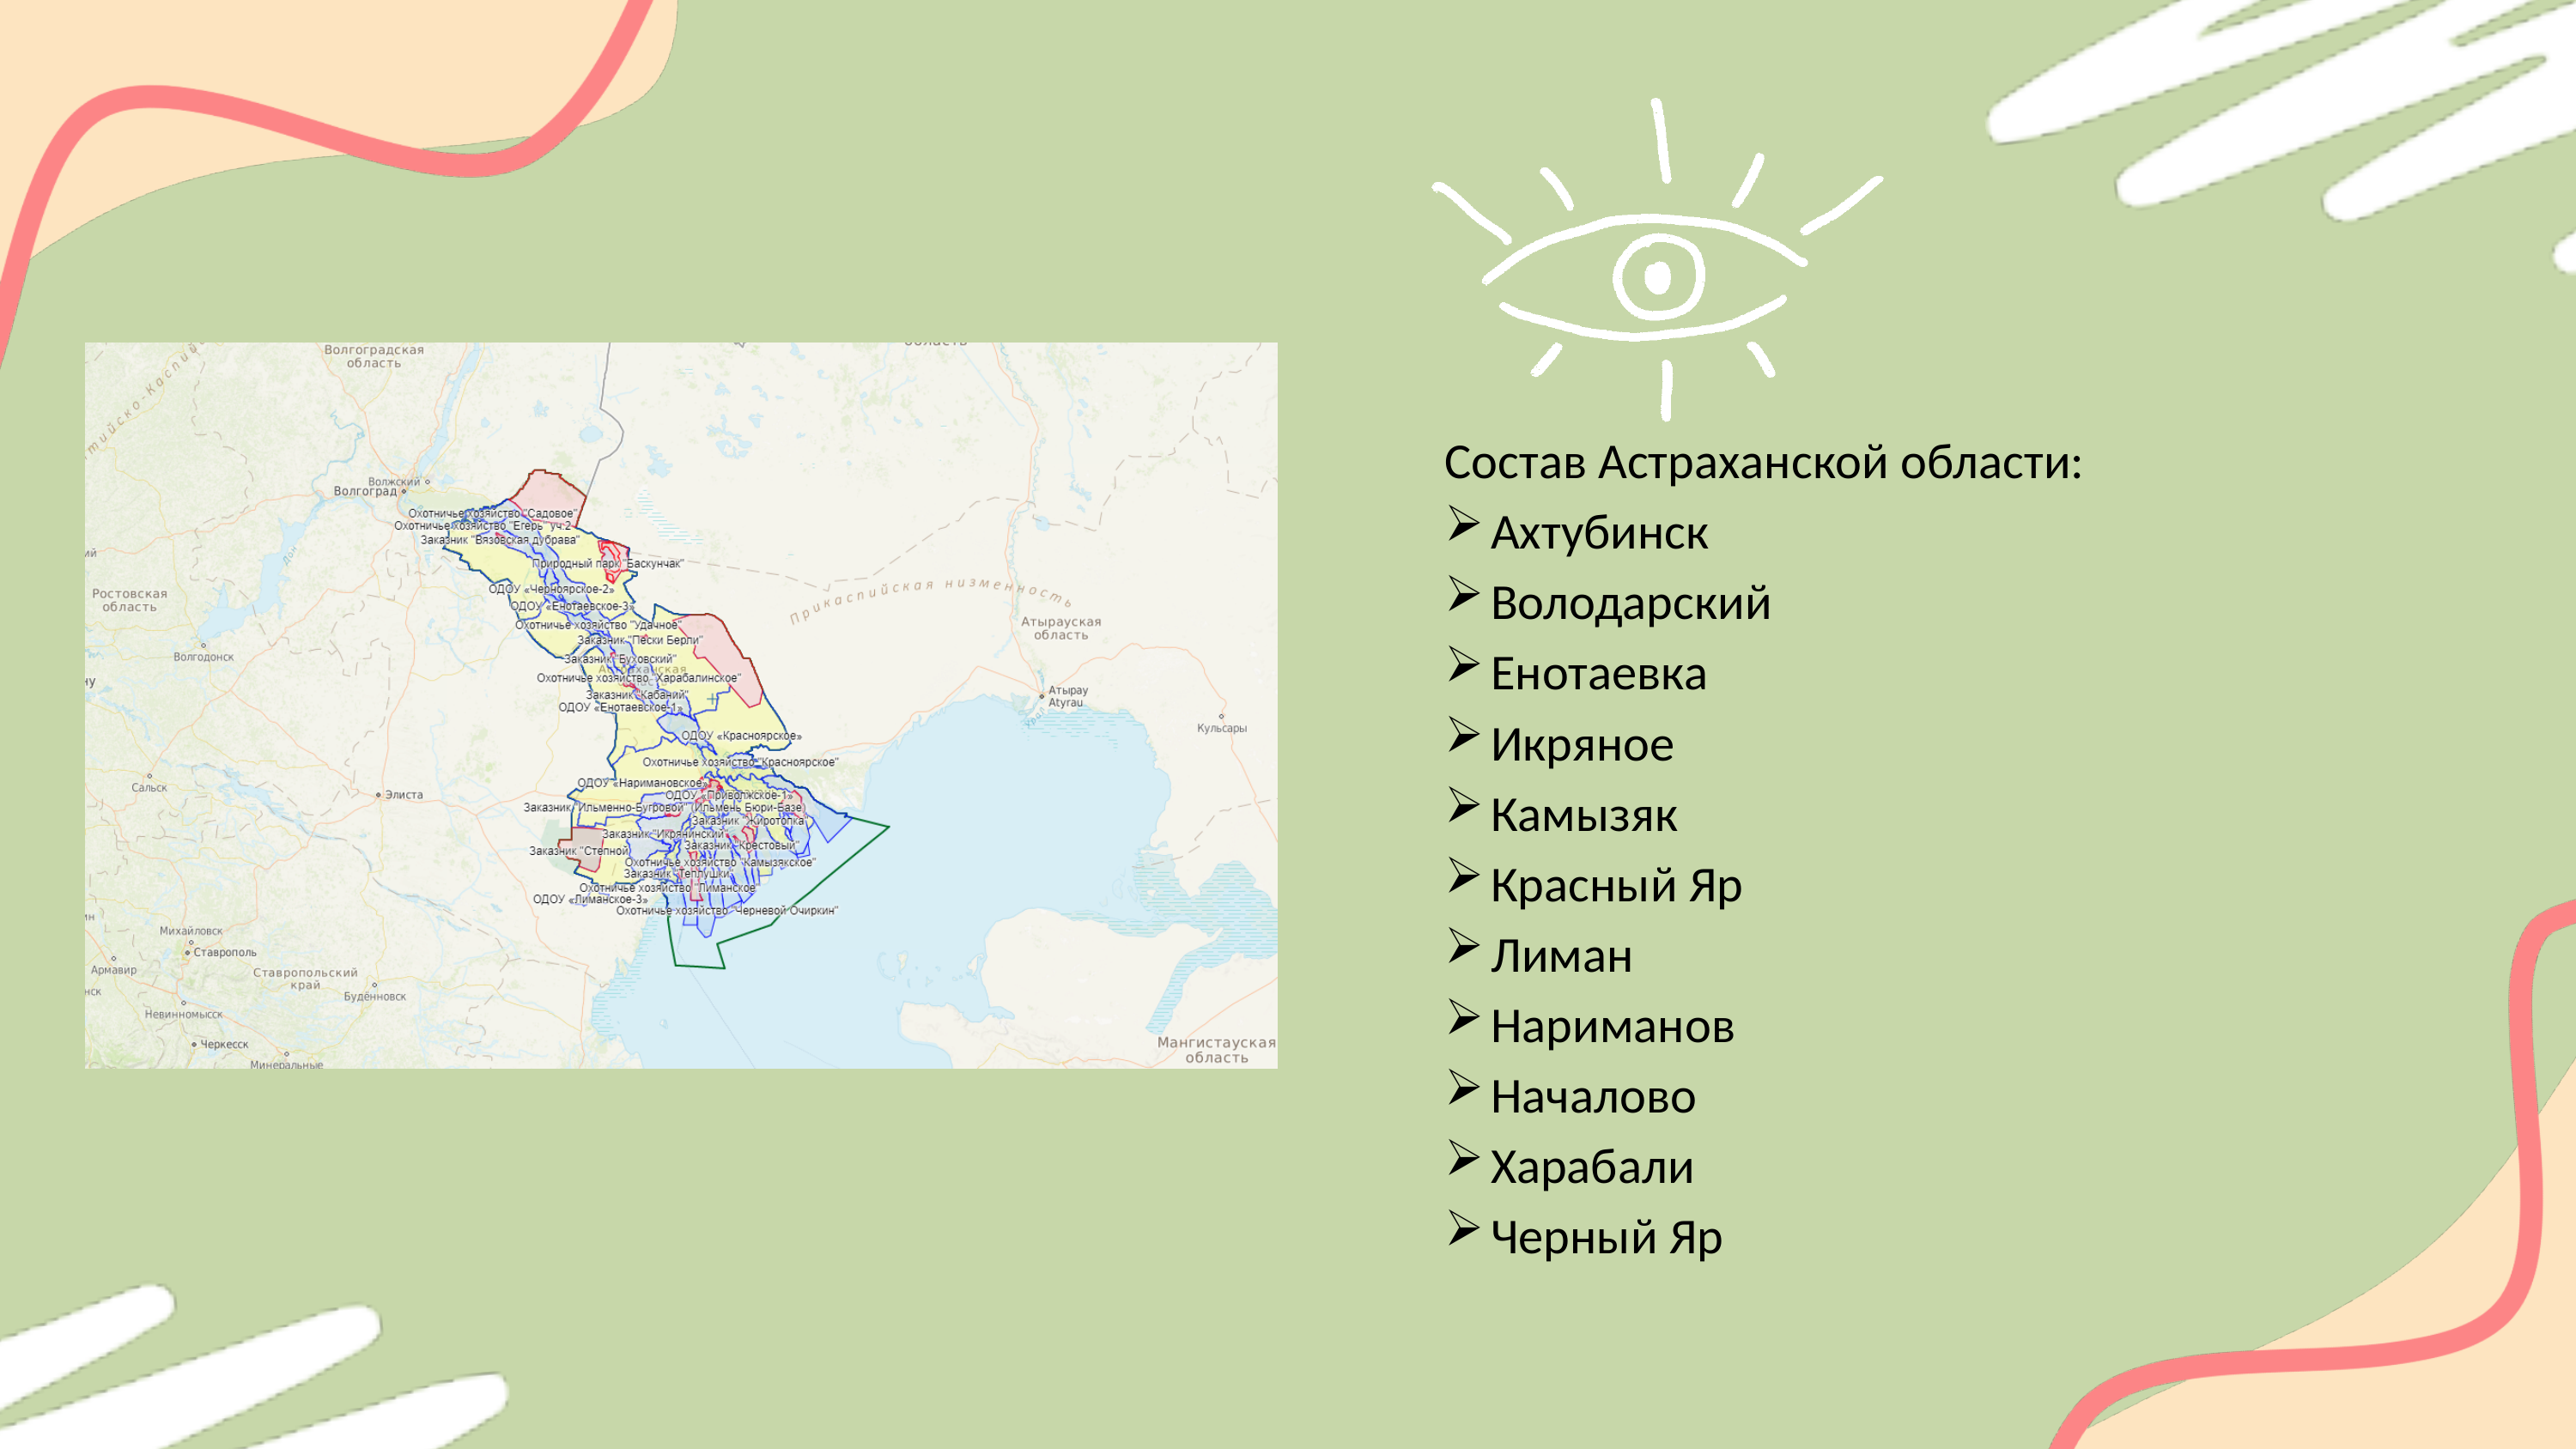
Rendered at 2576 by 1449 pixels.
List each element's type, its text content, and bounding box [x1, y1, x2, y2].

picture [1973, 0, 2576, 336]
picture [1431, 96, 1885, 422]
text_box Состав Астраханской области: Ахтубинск Володарский Енотаевка Икряное Камызяк Красный Яр Лиман Нариманов Началово Харабали Черный Яр [1431, 421, 2111, 1326]
picture [1981, 651, 2576, 1449]
picture [0, 0, 1278, 1069]
picture [0, 1179, 517, 1449]
